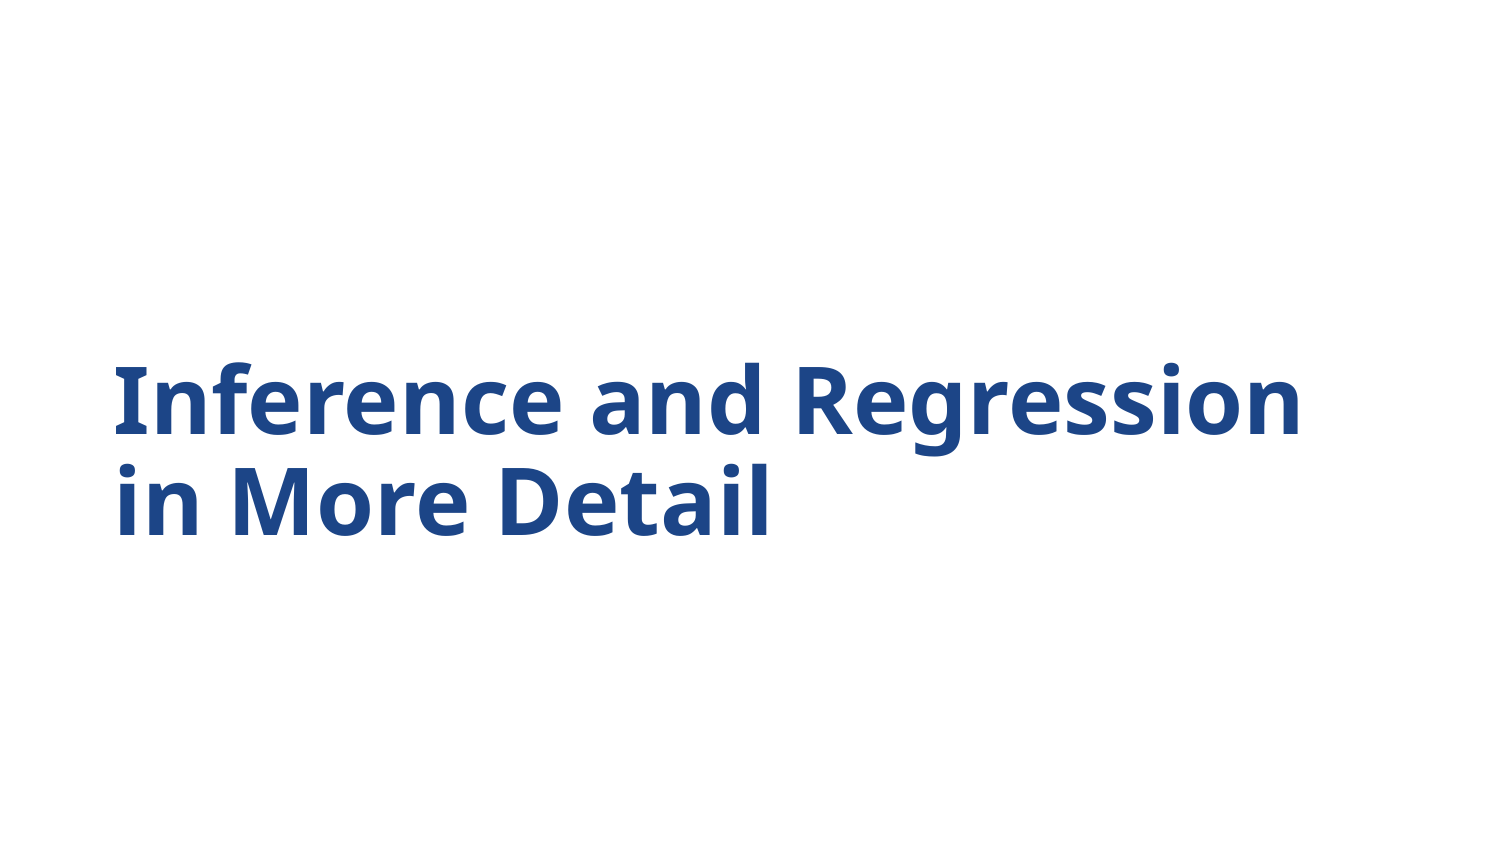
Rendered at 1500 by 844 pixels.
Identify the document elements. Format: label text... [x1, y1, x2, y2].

title Inference and Regression in More Detail [102, 210, 1397, 562]
